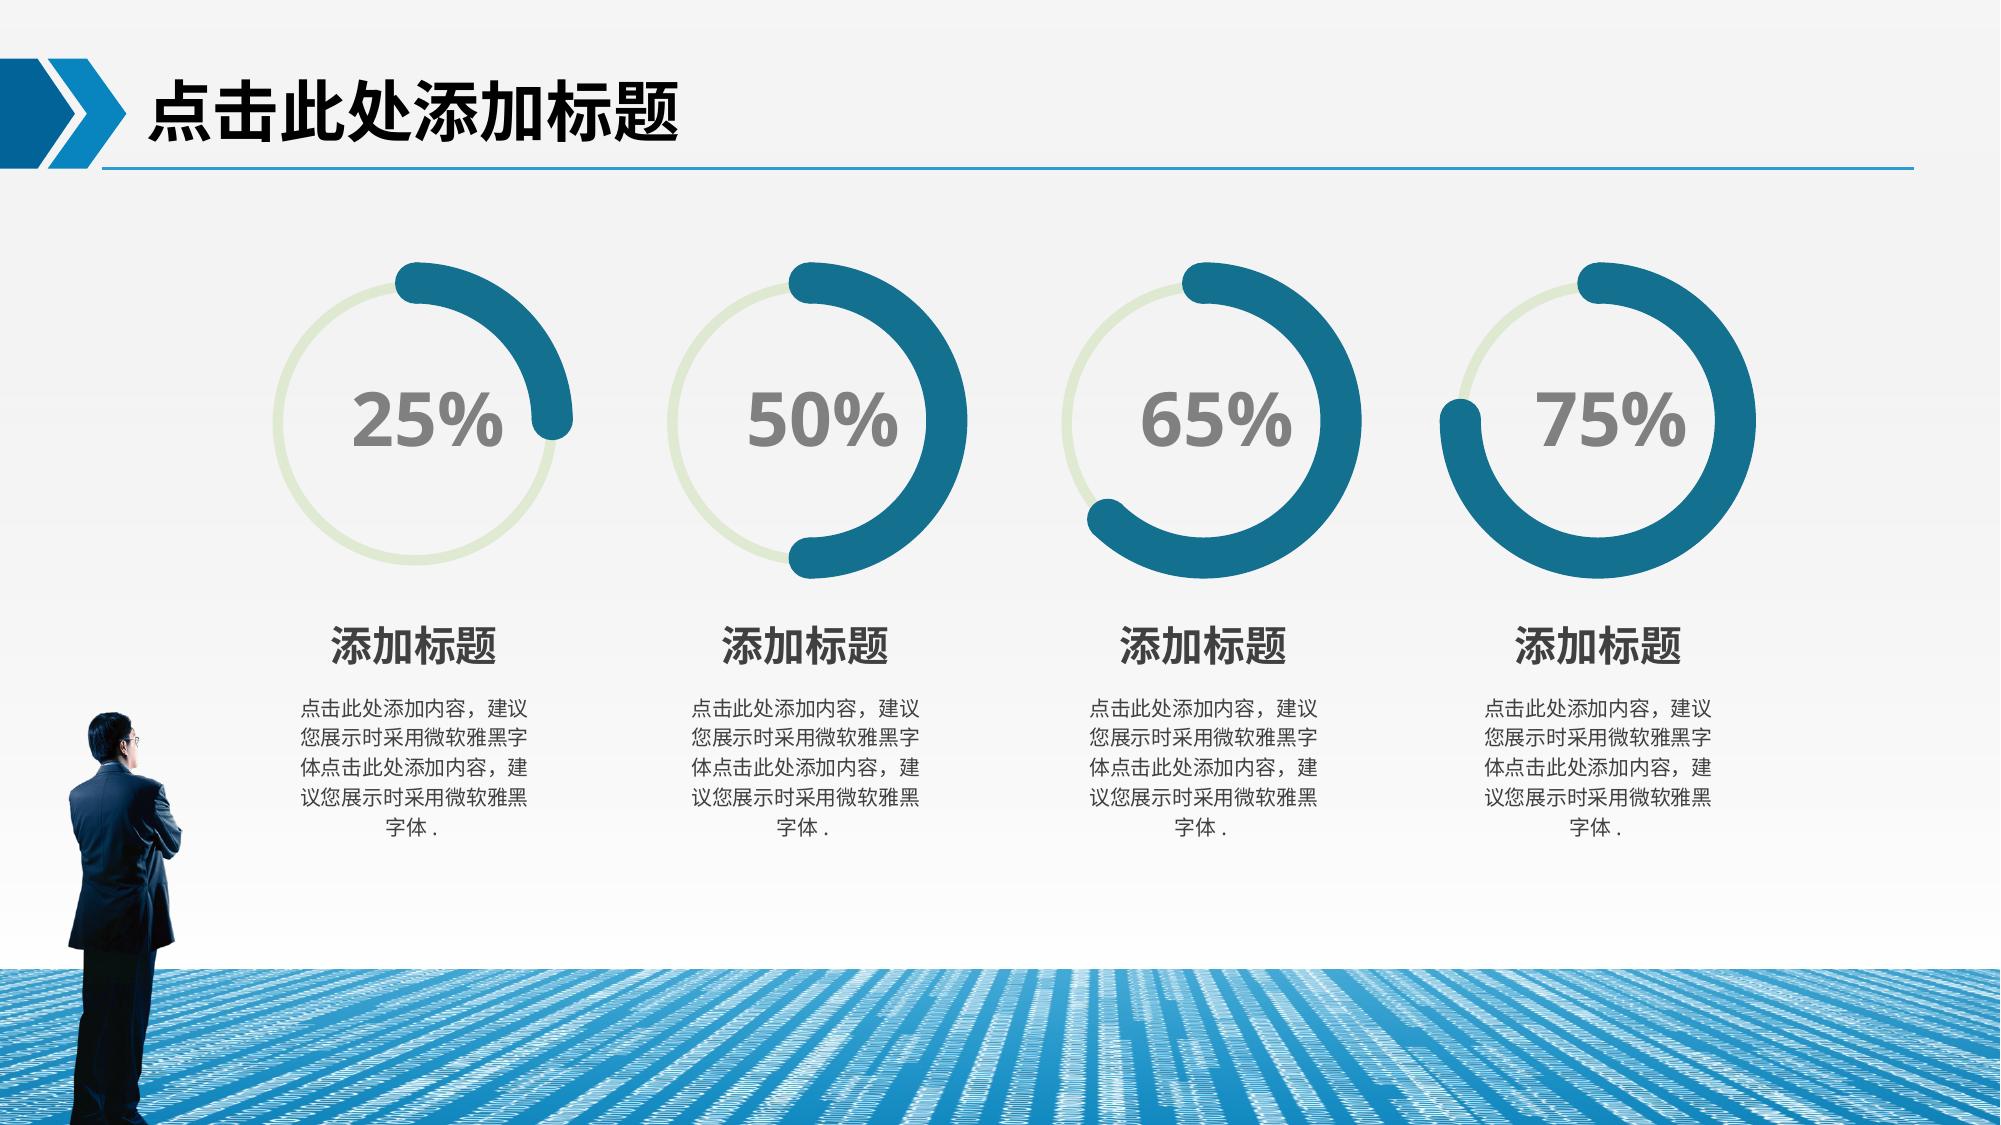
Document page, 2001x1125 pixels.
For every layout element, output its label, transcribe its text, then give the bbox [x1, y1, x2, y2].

text_box 点击此处添加内容，建议您展示时采用微软雅黑字体点击此处添加内容，建议您展示时采用微软雅黑字体. [675, 682, 936, 848]
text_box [650, 262, 968, 579]
text_box 点击此处添加标题 [131, 62, 832, 158]
text_box 点击此处添加内容，建议您展示时采用微软雅黑字体点击此处添加内容，建议您展示时采用微软雅黑字体. [1468, 682, 1729, 848]
text_box 添加标题 [691, 609, 920, 666]
text_box 点击此处添加内容，建议您展示时采用微软雅黑字体点击此处添加内容，建议您展示时采用微软雅黑字体. [284, 682, 545, 848]
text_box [256, 262, 573, 579]
text_box 添加标题 [1089, 609, 1318, 666]
picture [0, 704, 2000, 1125]
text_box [1045, 262, 1362, 579]
text_box 添加标题 [299, 609, 529, 666]
text_box 添加标题 [1483, 609, 1713, 666]
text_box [1439, 262, 1756, 579]
text_box 点击此处添加内容，建议您展示时采用微软雅黑字体点击此处添加内容，建议您展示时采用微软雅黑字体. [1073, 682, 1334, 848]
